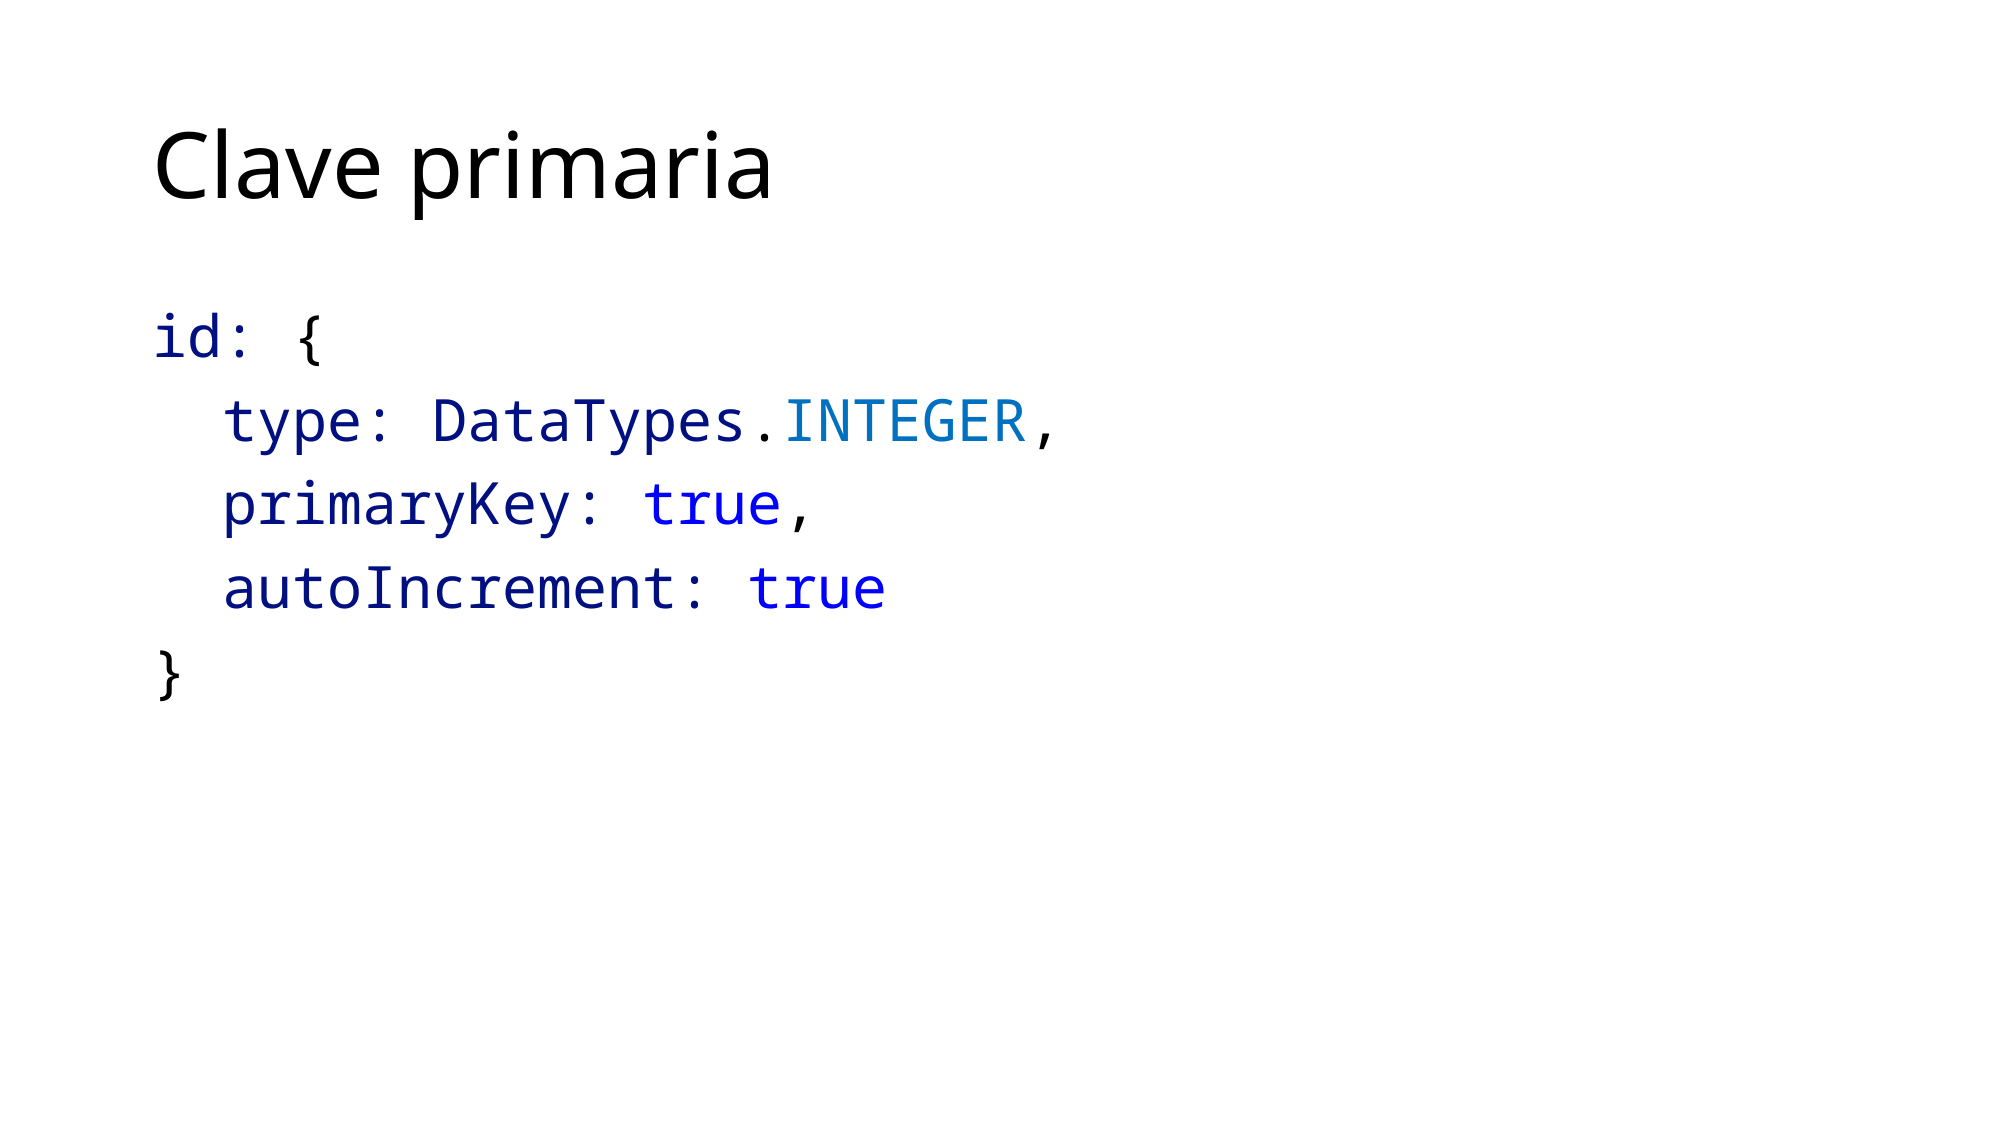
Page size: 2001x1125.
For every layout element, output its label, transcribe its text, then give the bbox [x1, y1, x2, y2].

list id: { type: DataTypes.INTEGER, primaryKey: true, autoIncrement: true } [137, 299, 1863, 1014]
title Clave primaria [137, 59, 1863, 278]
